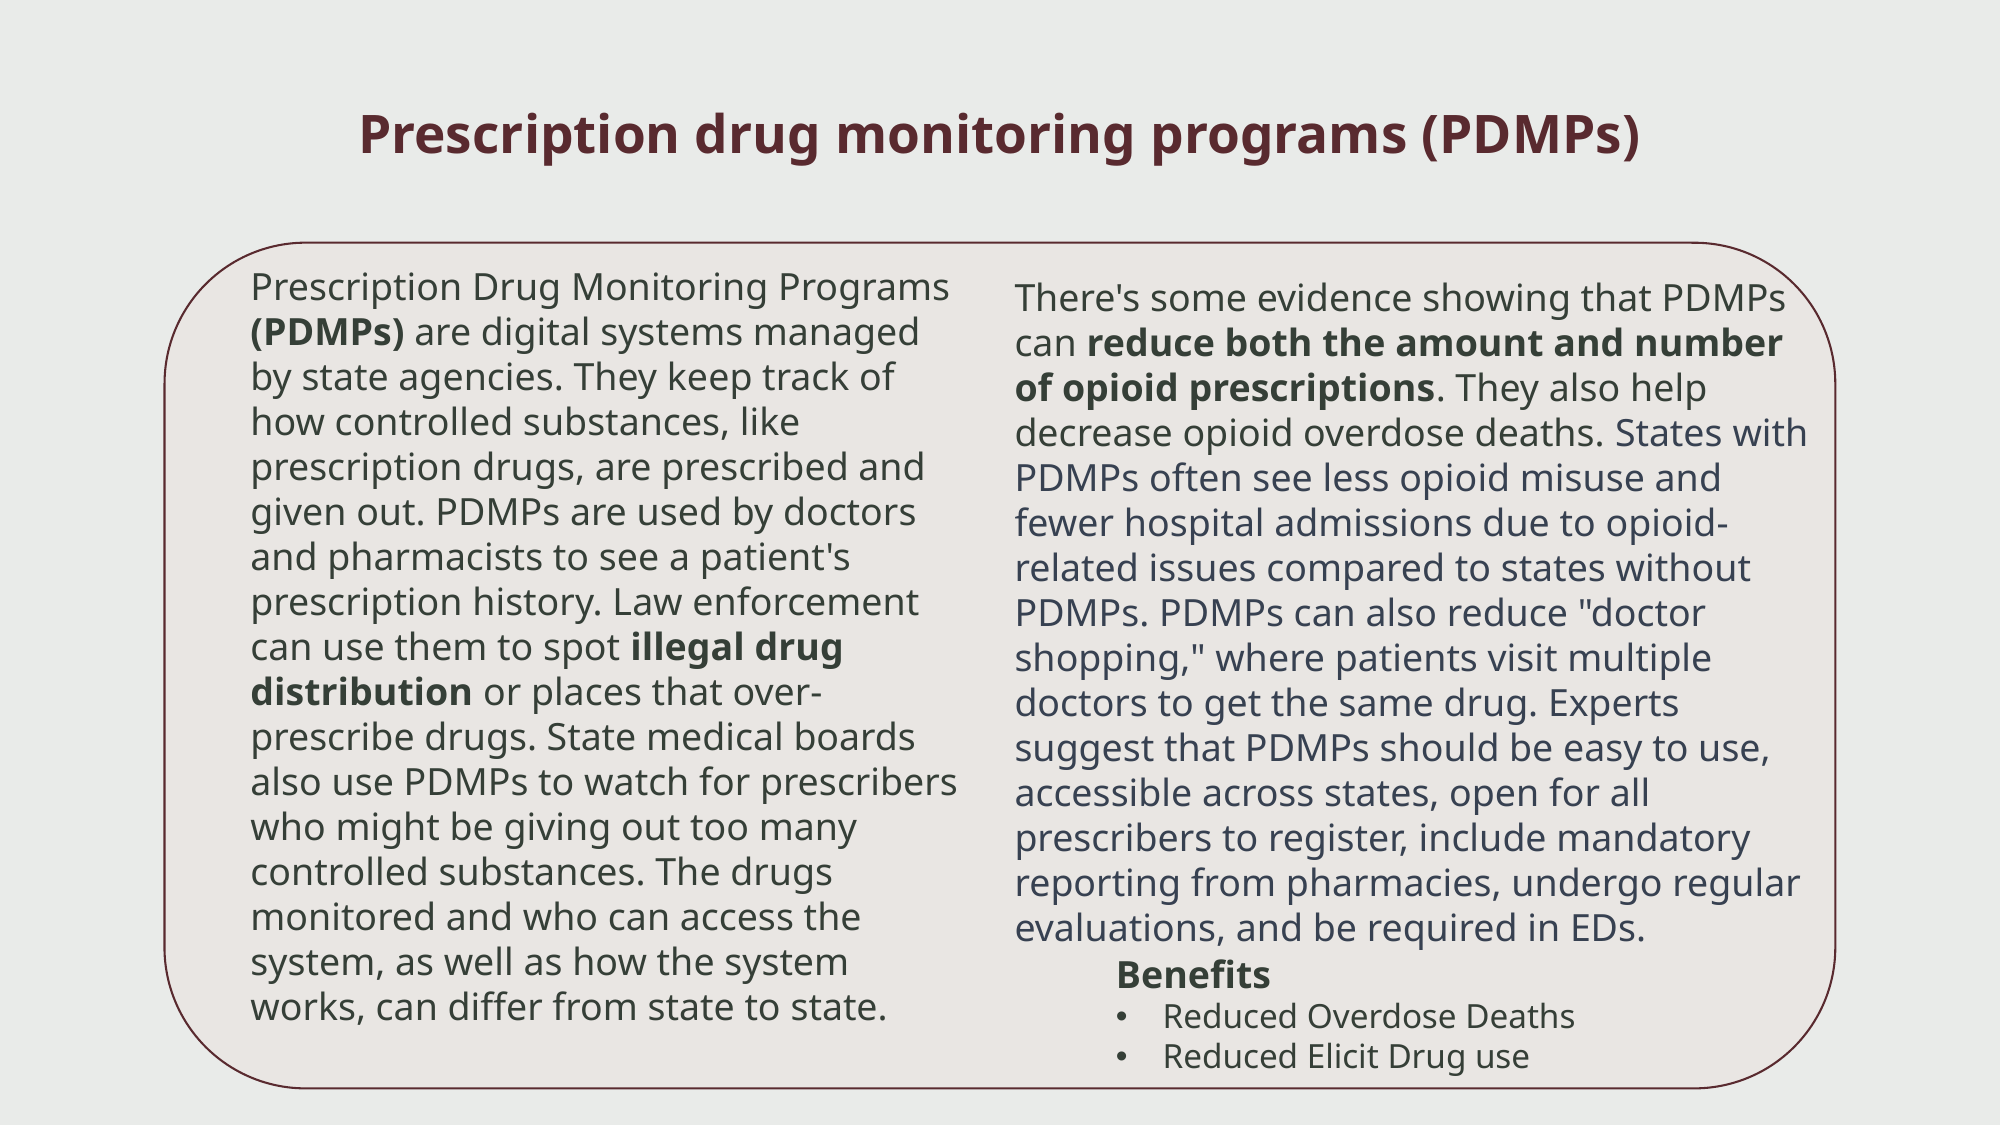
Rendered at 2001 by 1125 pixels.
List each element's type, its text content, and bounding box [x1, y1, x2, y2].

text_box Benefits Reduced Overdose Deaths Reduced Elicit Drug use [1101, 956, 1735, 1083]
title Prescription drug monitoring programs (PDMPs) [235, 83, 1765, 191]
text_box Prescription Drug Monitoring Programs (PDMPs) are digital systems managed by state agencies. They keep track of how controlled substances, like prescription drugs, are prescribed and given out. PDMPs are used by doctors and pharmacists to see a patient's prescription history. Law enforcement can use them to spot illegal drug distribution or places that over-prescribe drugs. State medical boards also use PDMPs to watch for prescribers who might be giving out too many controlled substances. The drugs monitored and who can access the system, as well as how the system works, can differ from state to state. [235, 255, 981, 1036]
text_box [163, 241, 1837, 1090]
text_box There's some evidence showing that PDMPs can reduce both the amount and number of opioid prescriptions. They also help decrease opioid overdose deaths. States with PDMPs often see less opioid misuse and fewer hospital admissions due to opioid-related issues compared to states without PDMPs. PDMPs can also reduce "doctor shopping," where patients visit multiple doctors to get the same drug. Experts suggest that PDMPs should be easy to use, accessible across states, open for all prescribers to register, include mandatory reporting from pharmacies, undergo regular evaluations, and be required in EDs. [999, 266, 1836, 956]
